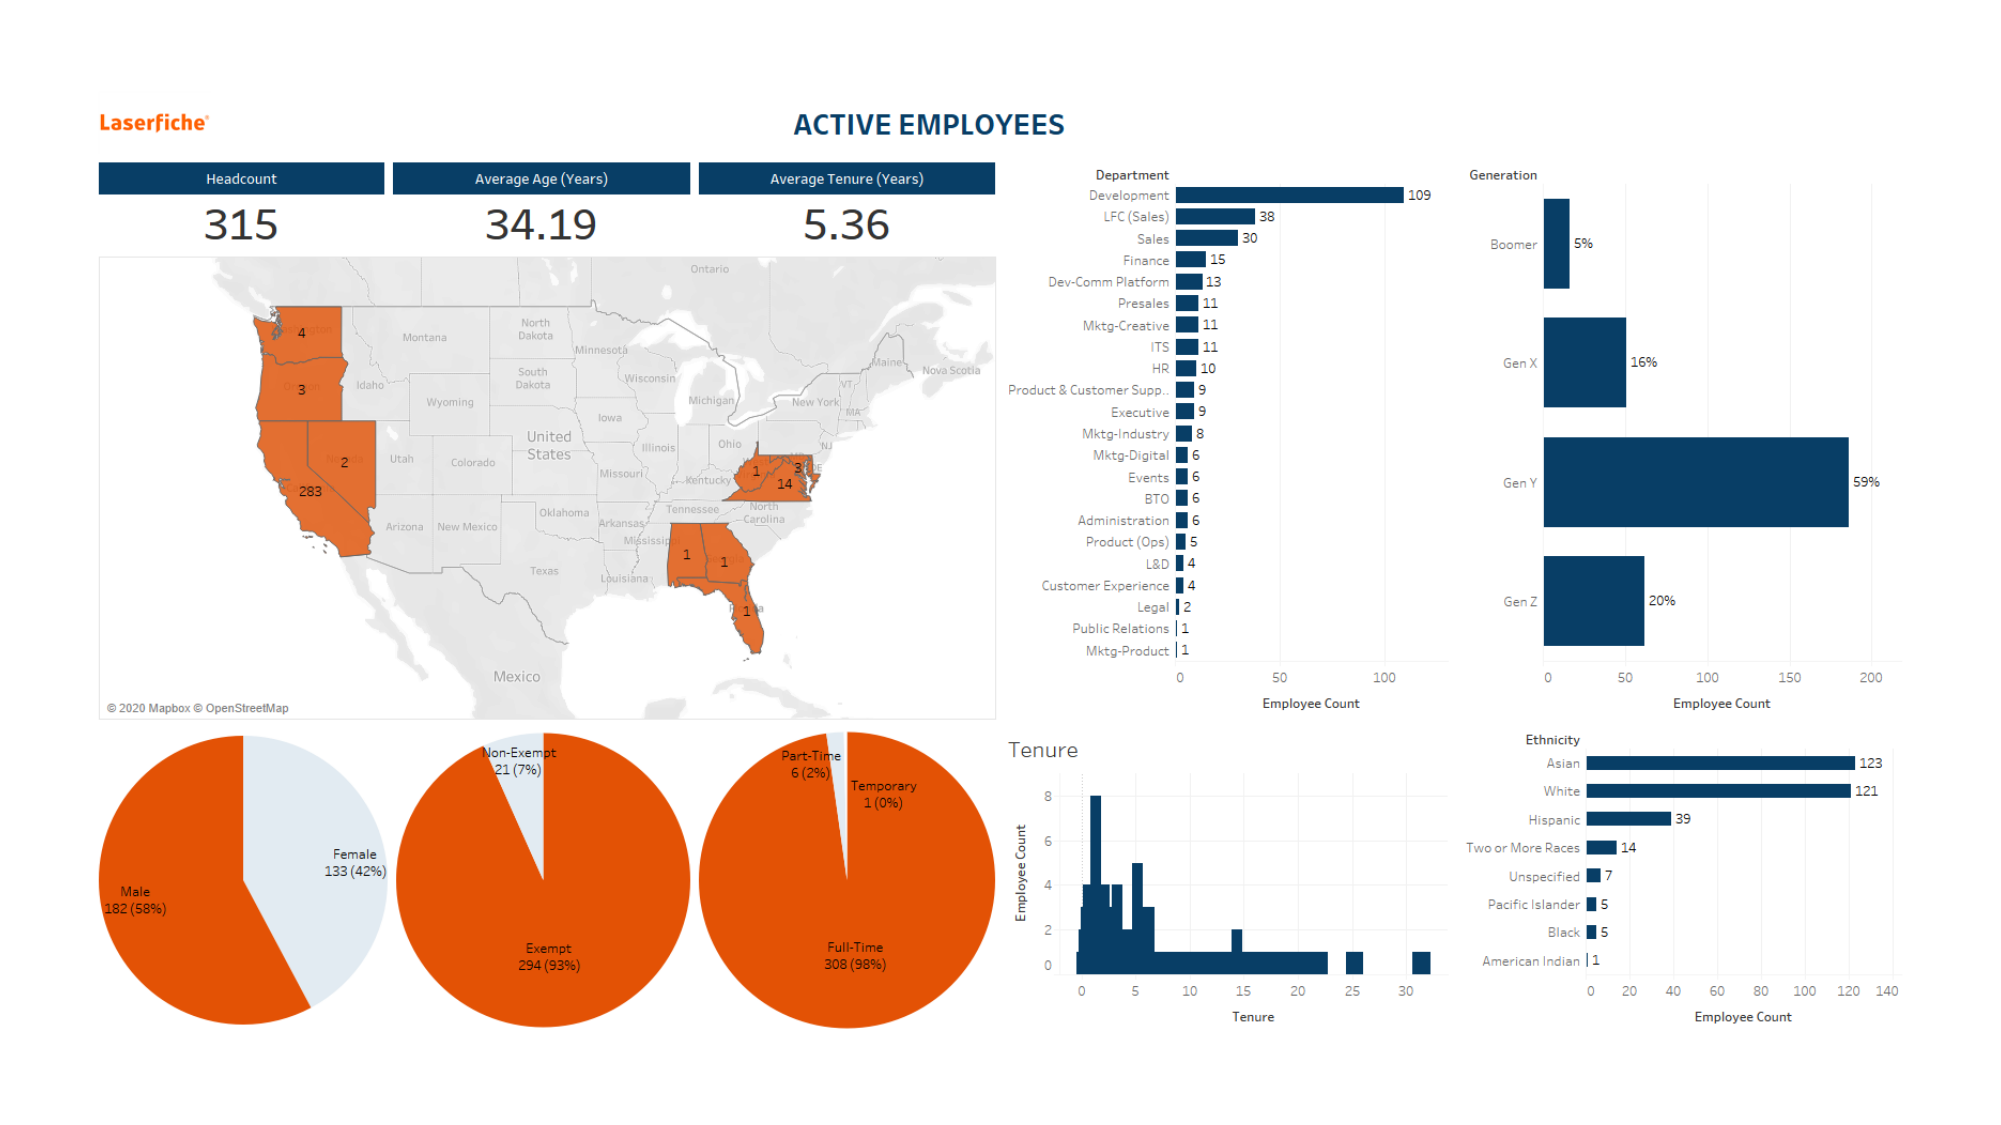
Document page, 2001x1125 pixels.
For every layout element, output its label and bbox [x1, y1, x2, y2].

list [86, 79, 1914, 1046]
